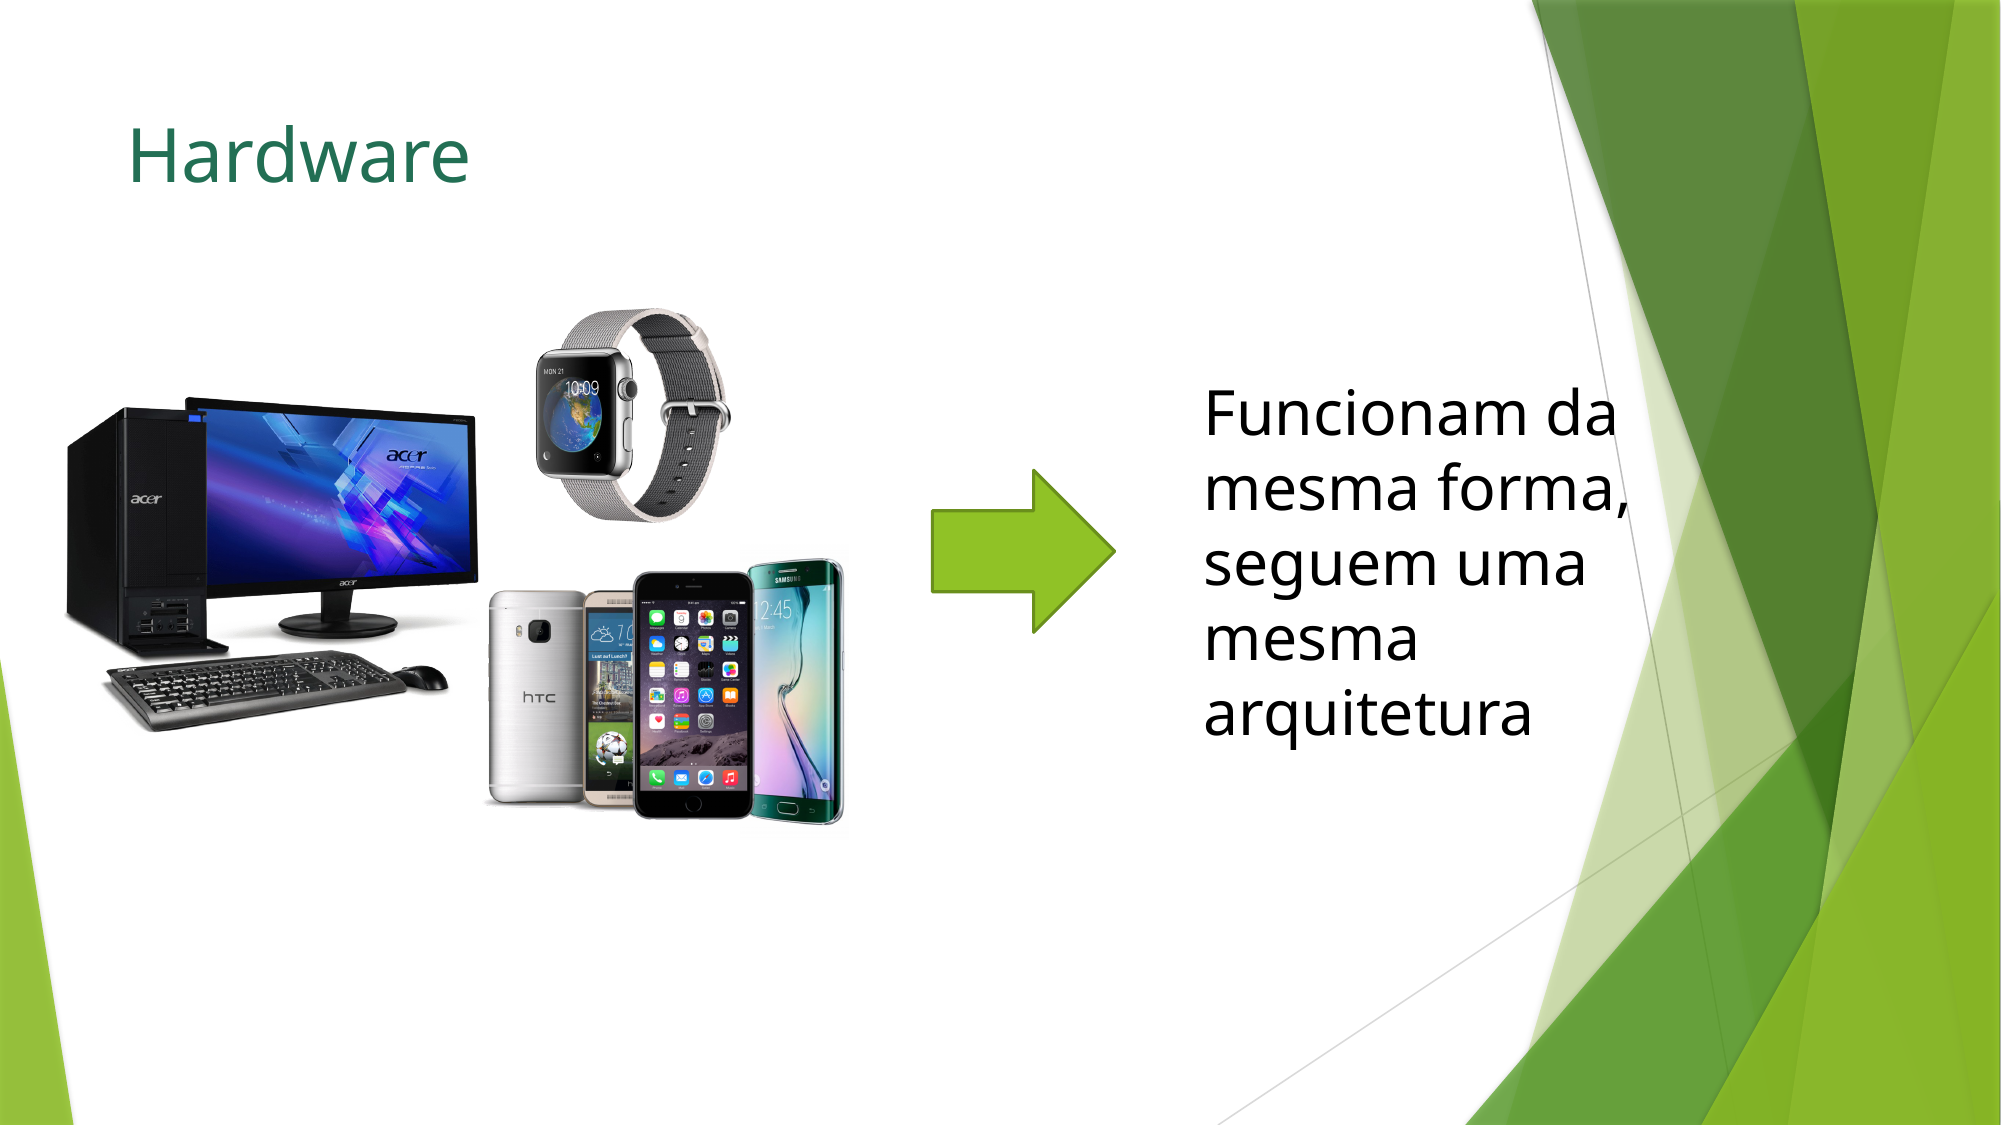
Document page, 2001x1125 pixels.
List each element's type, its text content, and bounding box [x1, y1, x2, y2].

title Hardware [111, 99, 1522, 317]
picture [64, 266, 850, 841]
text_box [930, 468, 1116, 634]
text_box Funcionam da mesma forma, seguem uma mesma arquitetura [1189, 365, 1688, 756]
